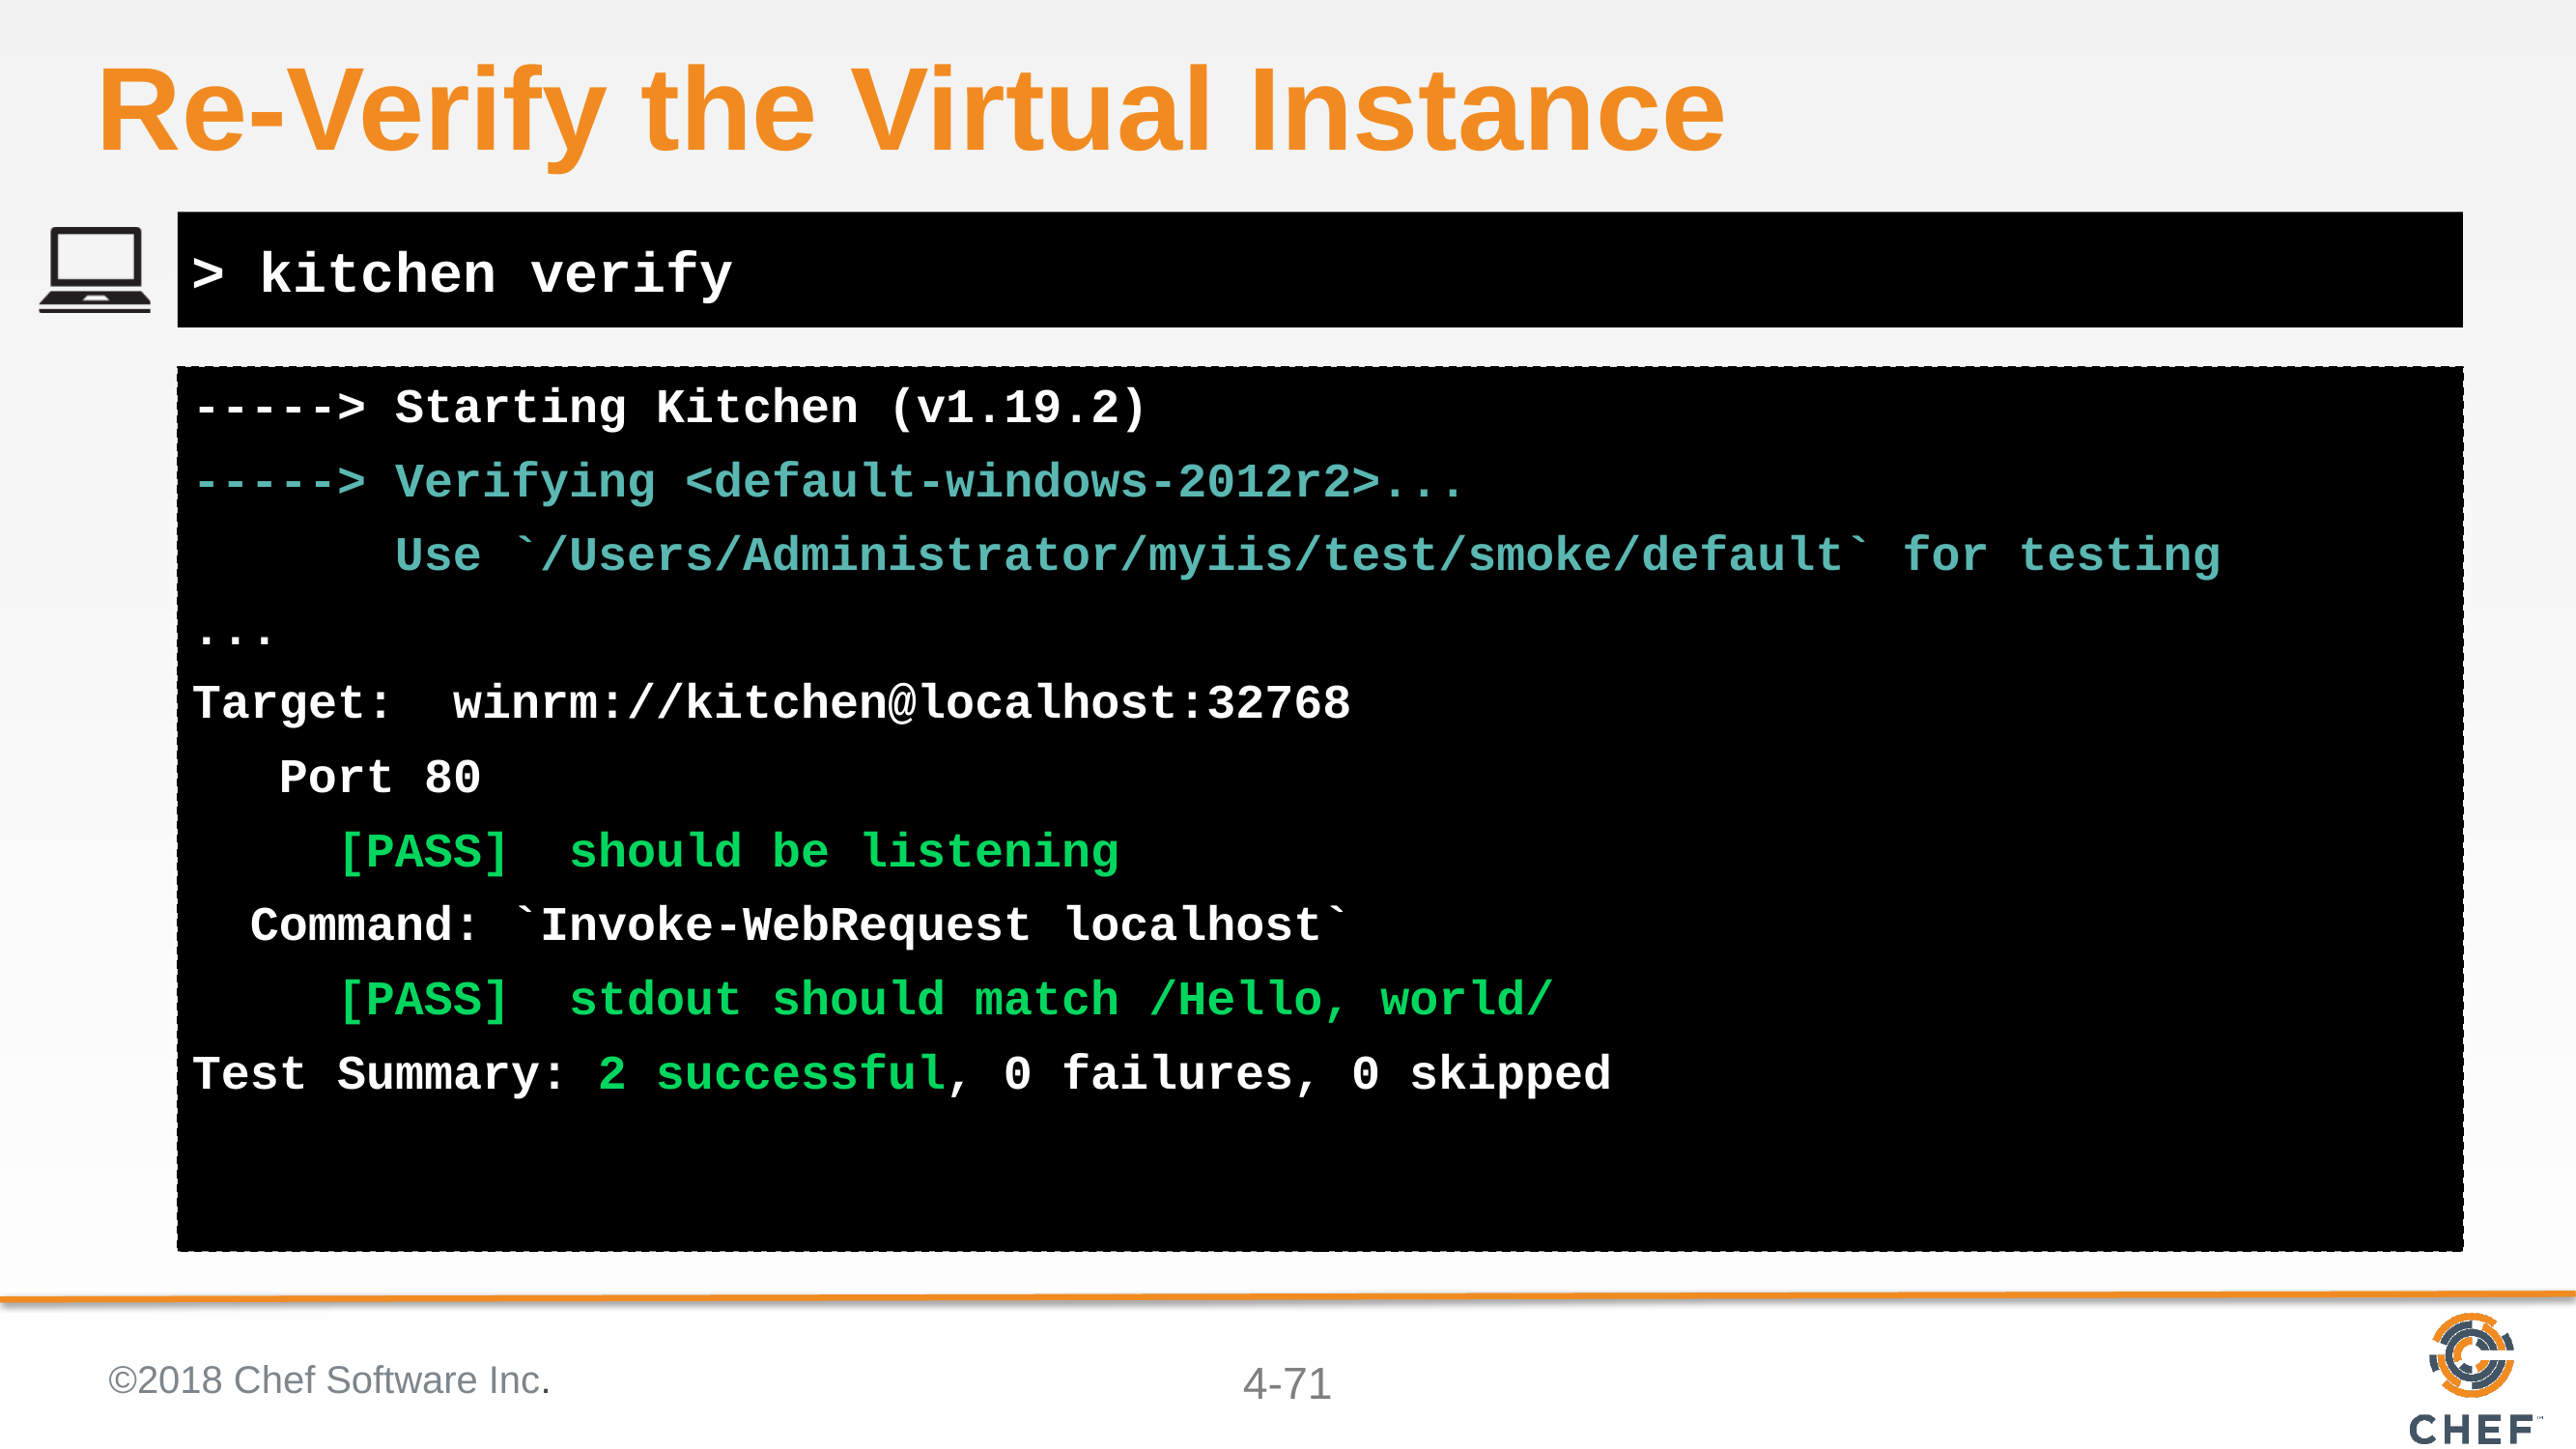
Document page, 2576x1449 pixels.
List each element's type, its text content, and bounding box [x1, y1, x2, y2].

picture [2399, 1297, 2551, 1449]
title Re-Verify the Virtual Instance [96, 48, 2463, 180]
list -----> Starting Kitchen (v1.19.2) -----> Verifying <default-windows-2012r2>... Use `/Users/Administrator/myiis/test/smoke/default` for testing ... Target: winrm://kitchen@localhost:32768 Port 80 [PASS] should be listening Command: `Invoke-WebRequest localhost` [PASS] stdout should match /Hello, world/ Test Summary: 2 successful, 0 failures, 0 skipped [177, 366, 2464, 1252]
list > kitchen verify [177, 212, 2463, 327]
